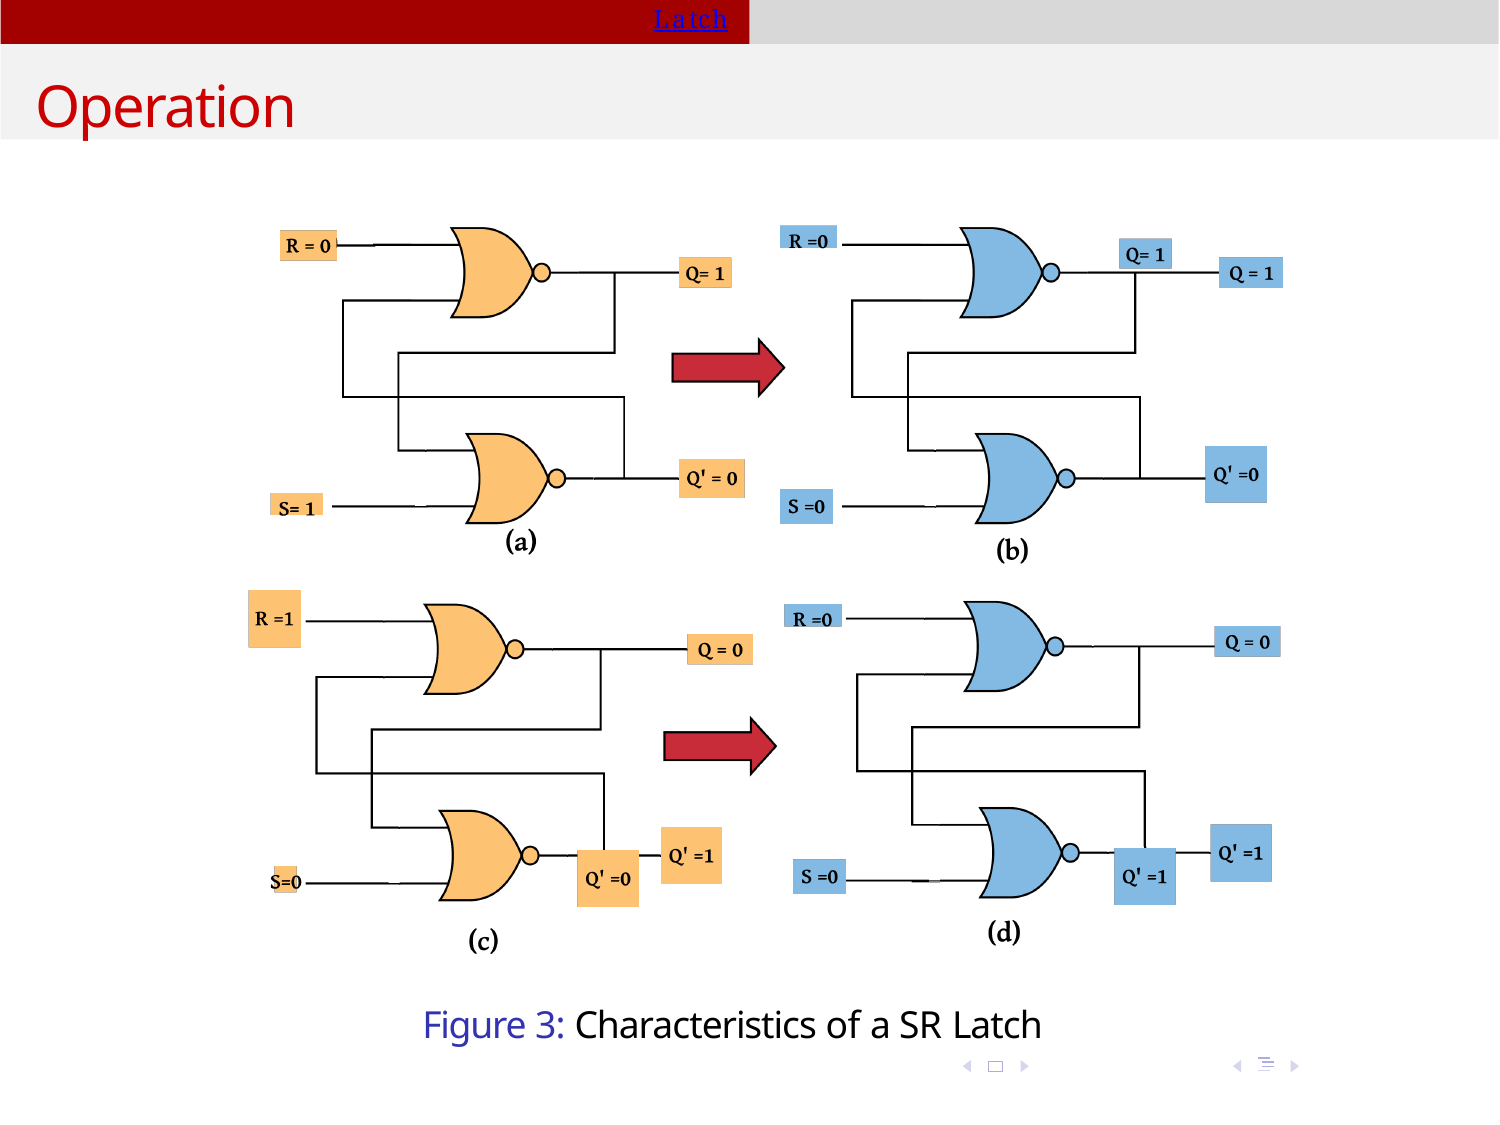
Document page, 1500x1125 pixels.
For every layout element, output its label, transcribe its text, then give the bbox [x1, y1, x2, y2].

text_box [0, 0, 749, 44]
text_box Latch [649, 0, 733, 38]
text_box [1020, 1059, 1029, 1073]
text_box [1232, 1056, 1300, 1073]
text_box [988, 1061, 1003, 1072]
picture [216, 191, 1283, 979]
text_box [962, 1059, 971, 1073]
text_box [749, 0, 1499, 44]
text_box Figure 3: Characteristics of a SR Latch [418, 992, 1094, 1046]
text_box Operation [0, 44, 1499, 140]
